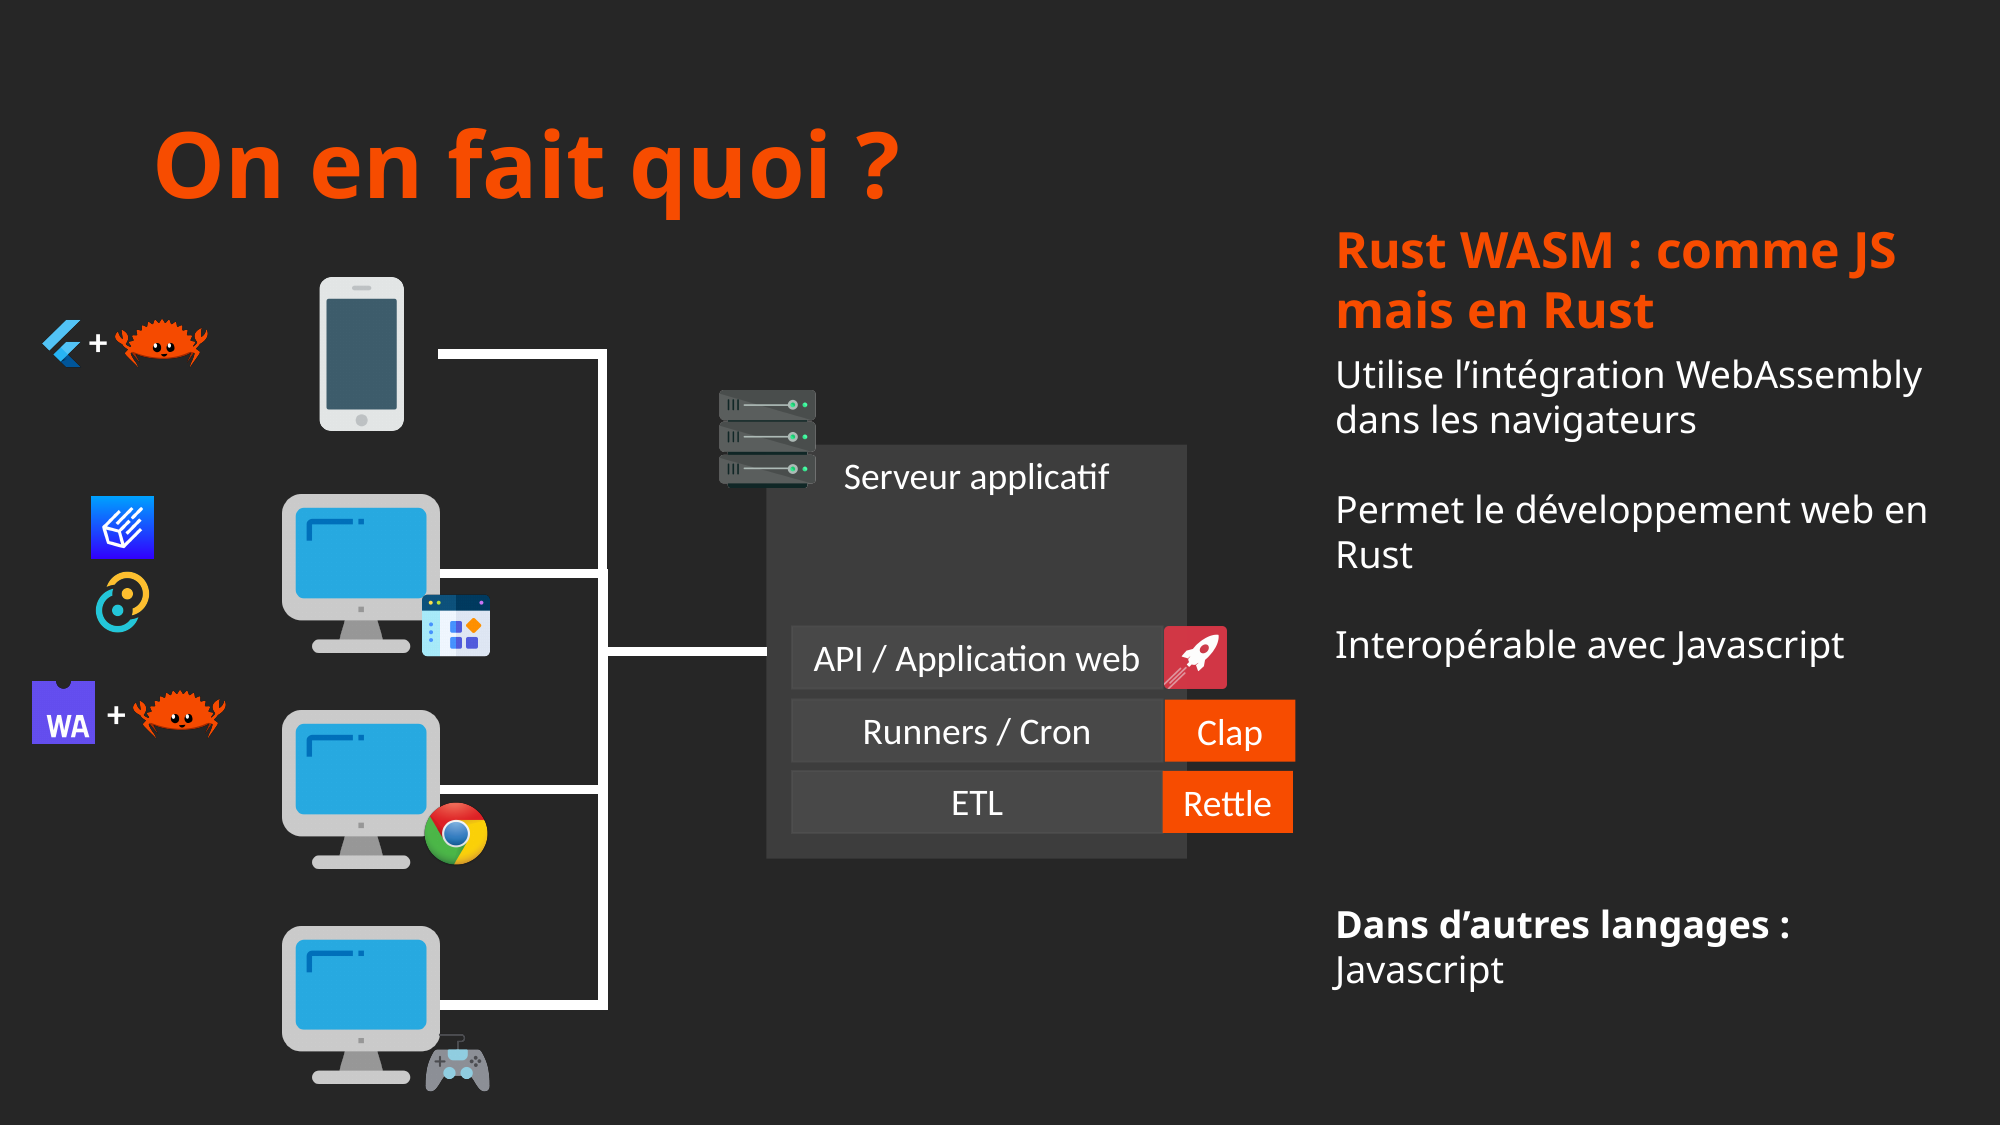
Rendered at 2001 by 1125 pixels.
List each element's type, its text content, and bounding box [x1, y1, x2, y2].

text_box Rust WASM : comme JS mais en Rust [1320, 210, 1948, 346]
picture [132, 683, 227, 747]
picture [91, 496, 154, 559]
text_box Runners / Cron [791, 698, 1164, 763]
text_box + [76, 310, 104, 371]
text_box Rettle [1162, 770, 1294, 834]
picture [35, 317, 89, 371]
picture [282, 494, 490, 659]
picture [86, 565, 159, 639]
picture [282, 926, 493, 1098]
picture [282, 710, 439, 869]
picture [114, 312, 209, 375]
title On en fait quoi ? [137, 59, 1863, 278]
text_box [439, 651, 767, 1006]
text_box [439, 573, 767, 651]
text_box Dans d’autres langages : Javascript [1320, 893, 1905, 998]
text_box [437, 353, 767, 592]
picture [32, 681, 95, 744]
text_box Serveur applicatif [767, 444, 1188, 860]
picture [284, 277, 439, 431]
text_box ETL [791, 770, 1162, 834]
picture [1164, 626, 1227, 689]
text_box Utilise l’intégration WebAssembly dans les navigateurs Permet le développement web en Rust Interopérable avec Javascript [1320, 346, 1948, 674]
text_box Clap [1164, 699, 1296, 763]
text_box + [95, 682, 122, 742]
picture [767, 390, 817, 488]
text_box API / Application web [791, 625, 1164, 690]
